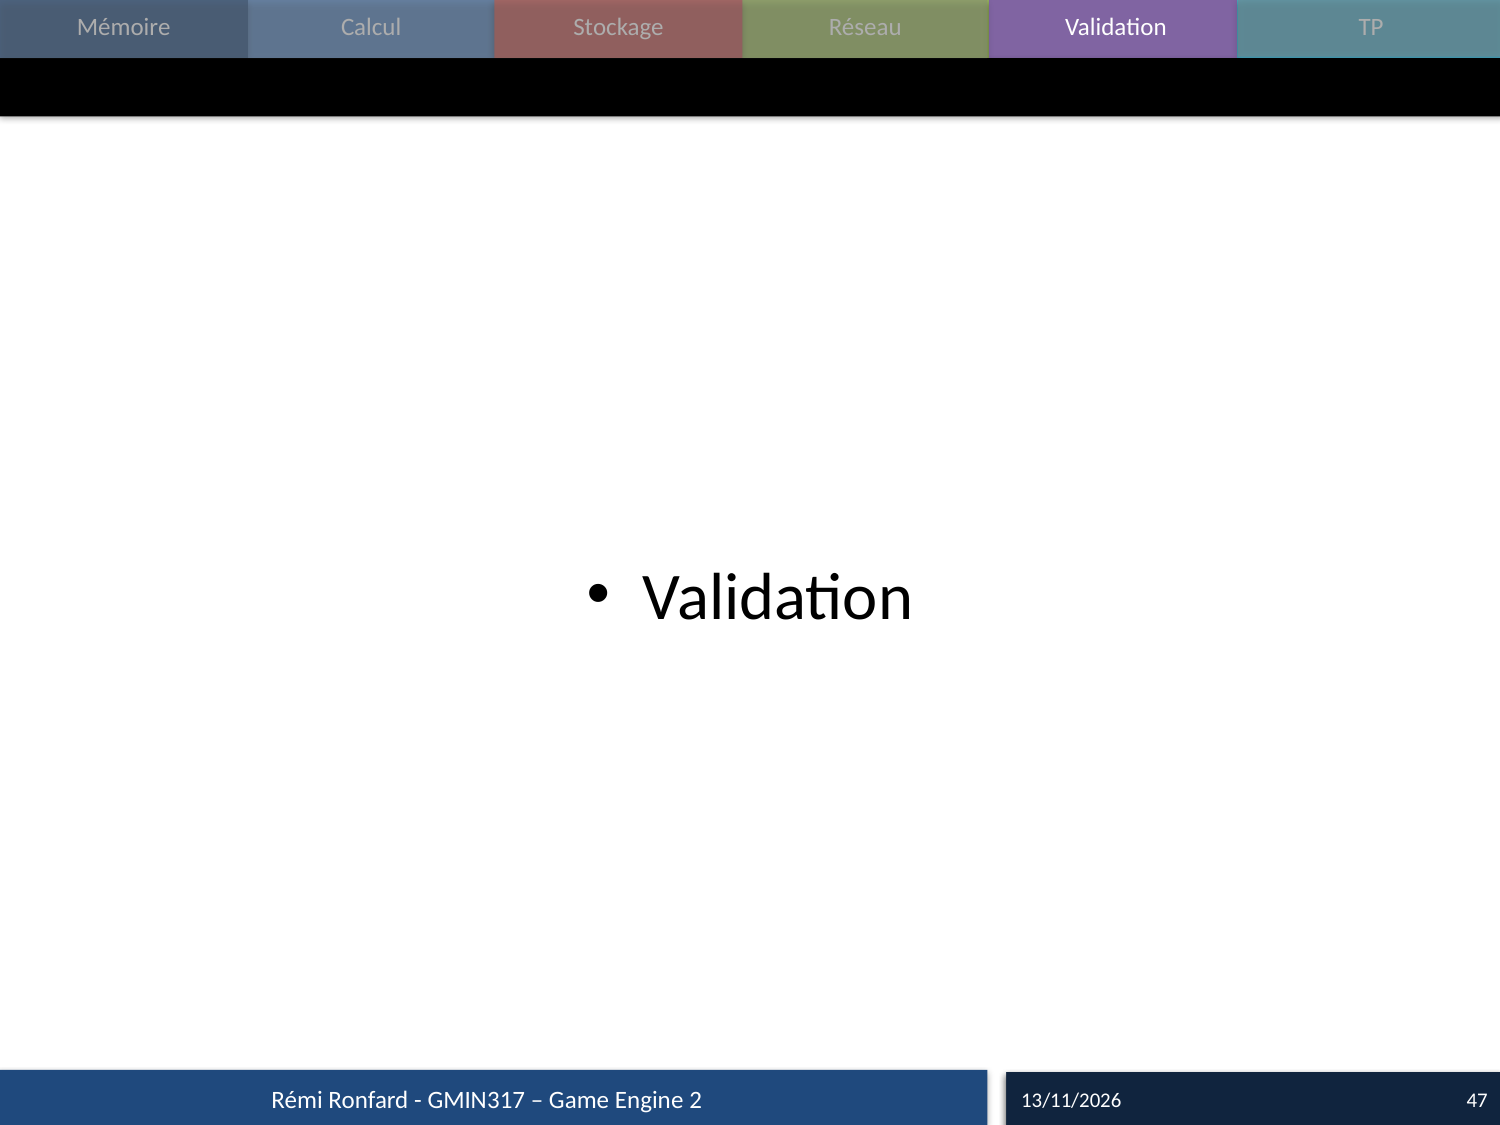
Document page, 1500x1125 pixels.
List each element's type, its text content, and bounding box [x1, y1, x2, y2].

footer Rémi Ronfard - GMIN317 – Game Engine 2 [0, 1069, 988, 1125]
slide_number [1006, 1070, 1153, 1125]
list Validation [75, 179, 1425, 1005]
slide_number 47 [1153, 1071, 1500, 1125]
